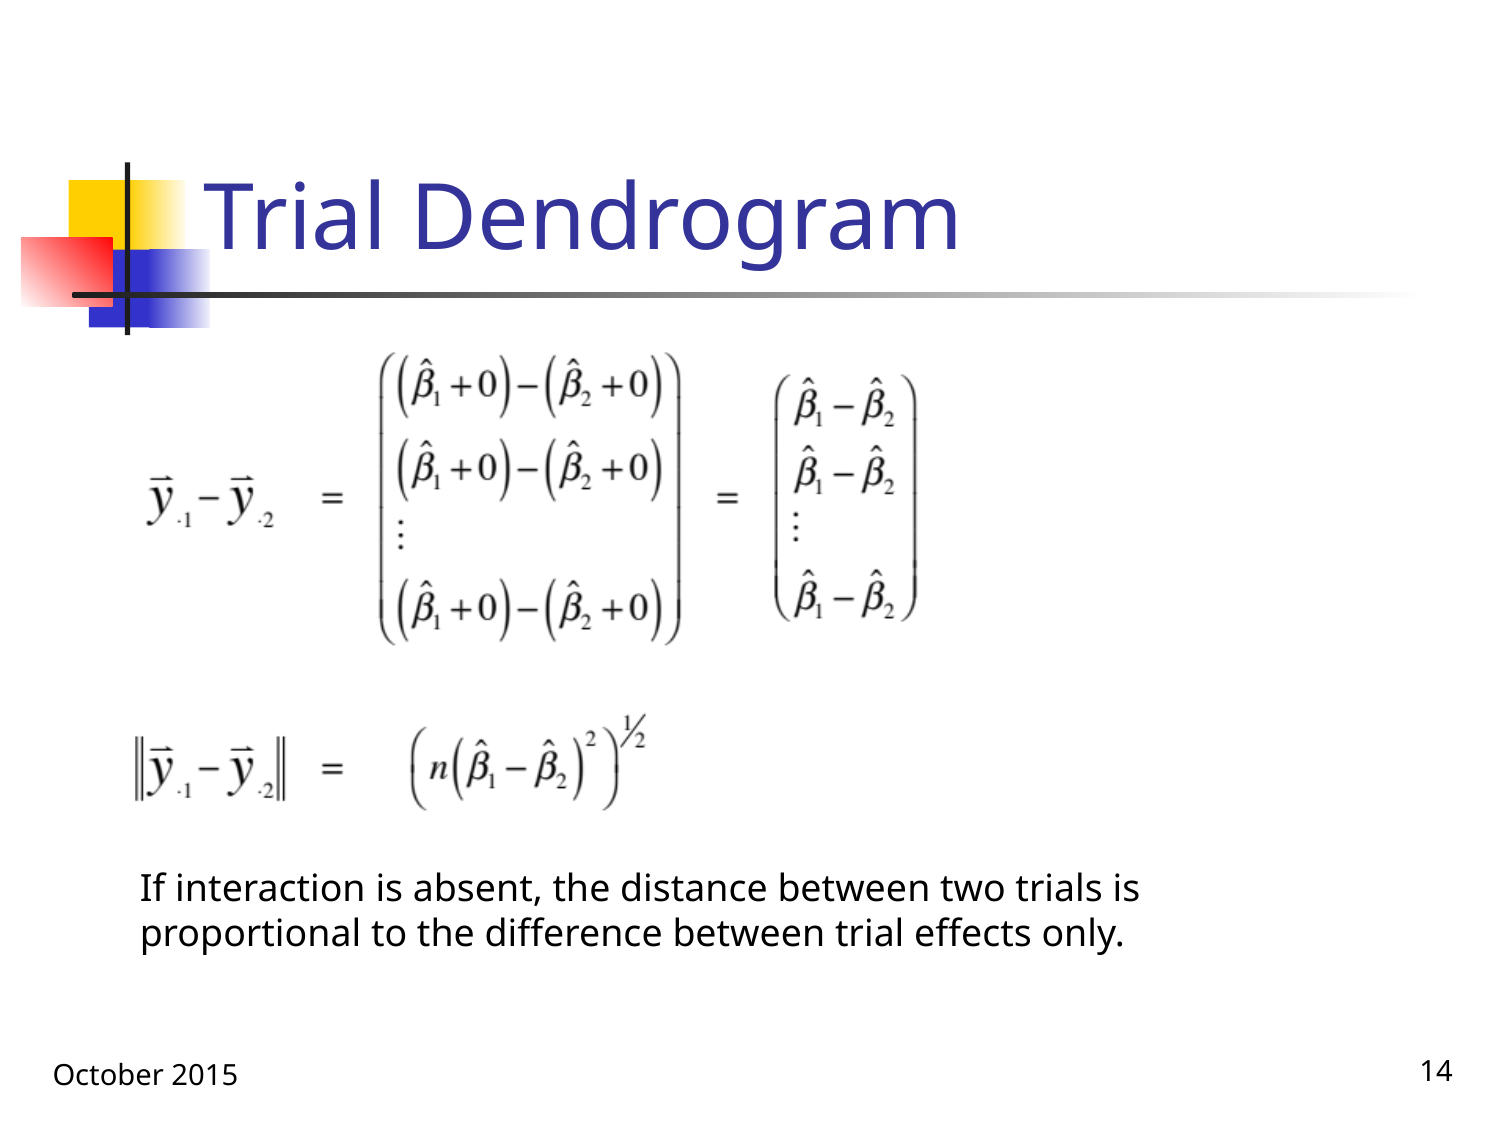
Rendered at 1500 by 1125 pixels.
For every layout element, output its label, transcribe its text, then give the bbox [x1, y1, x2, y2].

title Trial Dendrogram [188, 35, 1468, 275]
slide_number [37, 1023, 351, 1100]
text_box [112, 337, 938, 826]
slide_number 14 [1154, 1023, 1468, 1100]
text_box If interaction is absent, the distance between two trials is proportional to the difference between trial effects only. [124, 856, 1388, 962]
